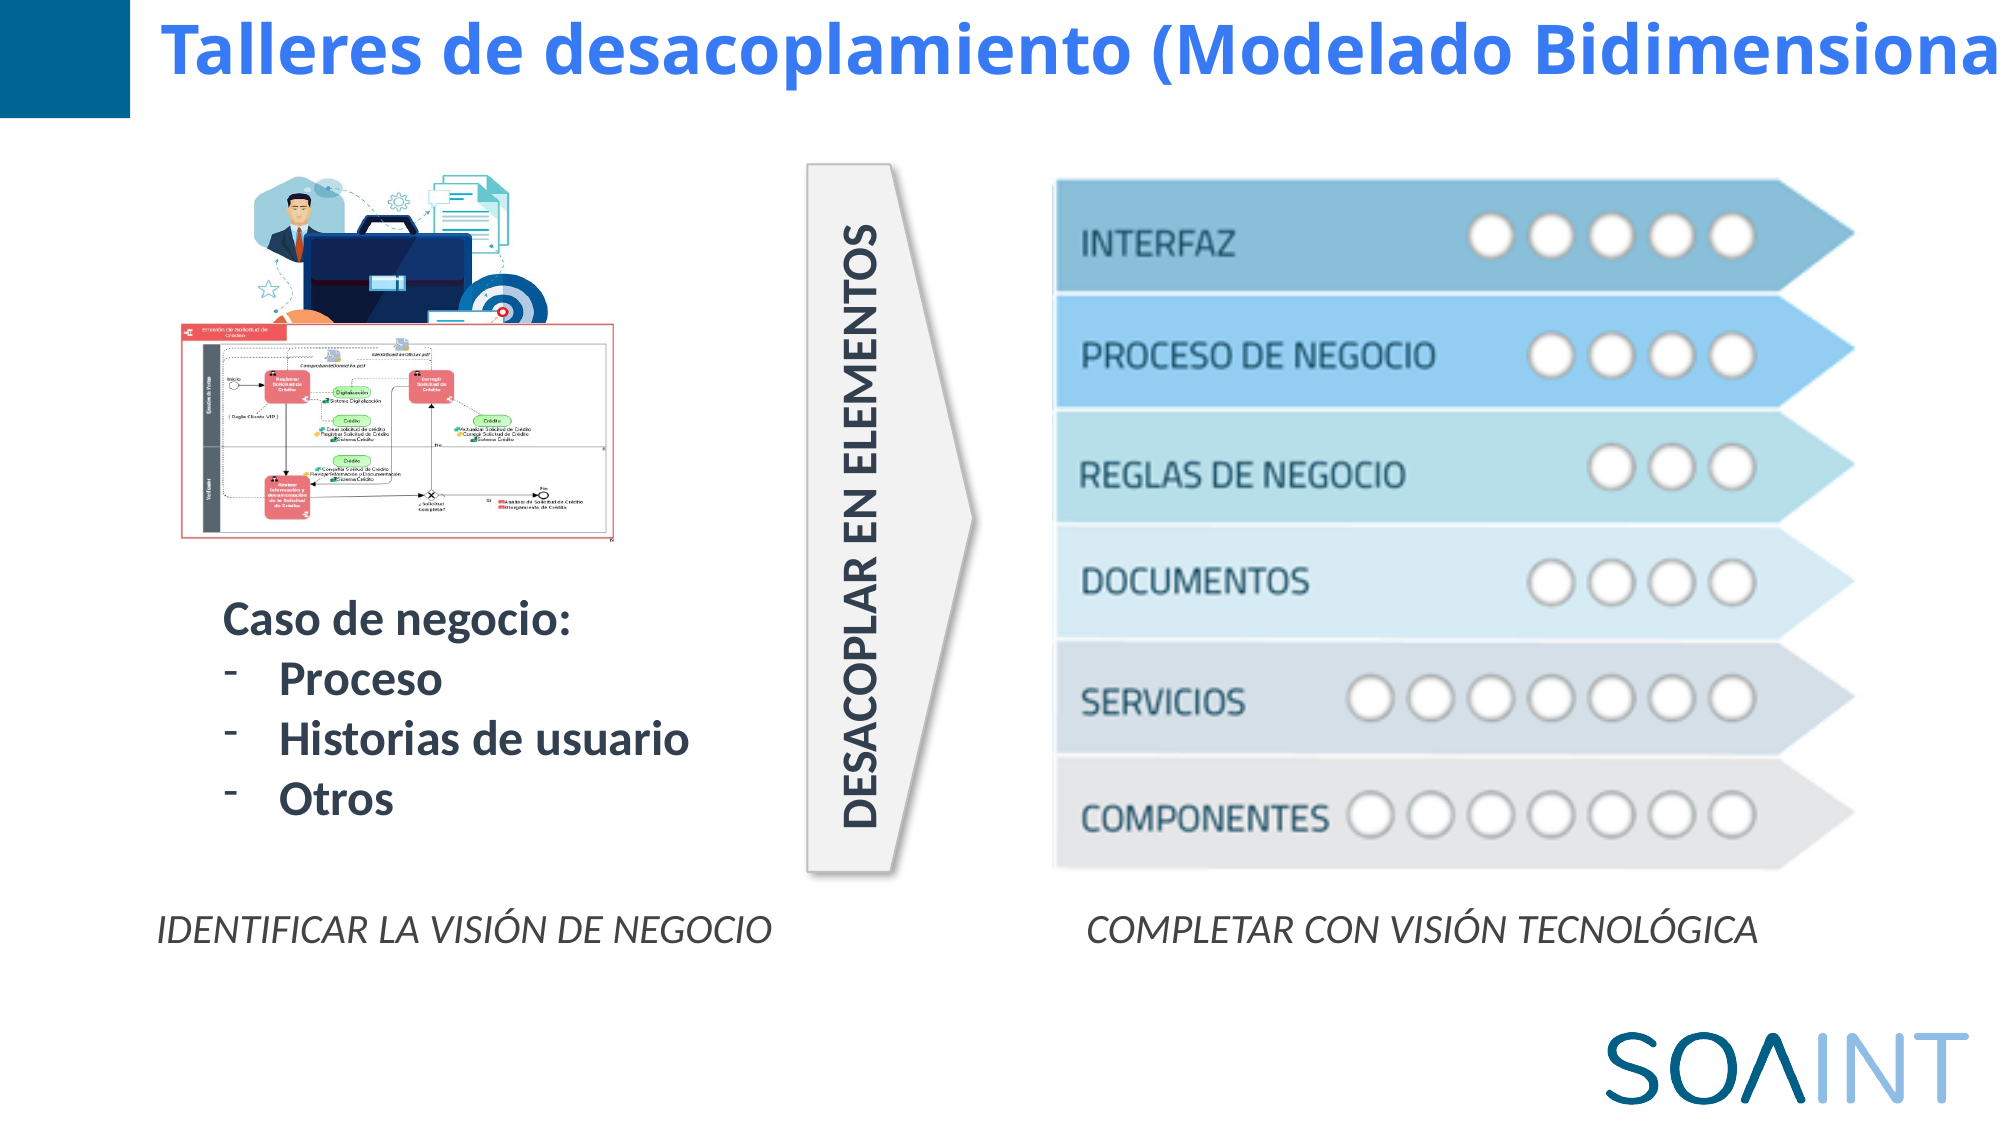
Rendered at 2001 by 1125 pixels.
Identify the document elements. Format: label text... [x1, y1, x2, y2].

picture [1713, 1032, 1969, 1105]
text_box [180, 323, 614, 542]
text_box Caso de negocio: Proceso Historias de usuario Otros [208, 577, 711, 833]
picture [1617, 1032, 1695, 1105]
text_box DESACOPLAR EN ELEMENTOS [818, 147, 894, 846]
picture [1605, 1032, 1648, 1097]
text_box IDENTIFICAR LA VISIÓN DE NEGOCIO [105, 887, 824, 973]
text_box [999, 163, 1897, 1002]
text_box Talleres de desacoplamiento (Modelado Bidimensional) [138, 0, 2000, 98]
text_box [807, 164, 974, 872]
picture [1680, 1040, 1727, 1097]
picture [1605, 1095, 1622, 1105]
text_box [0, 0, 131, 119]
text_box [217, 163, 577, 428]
